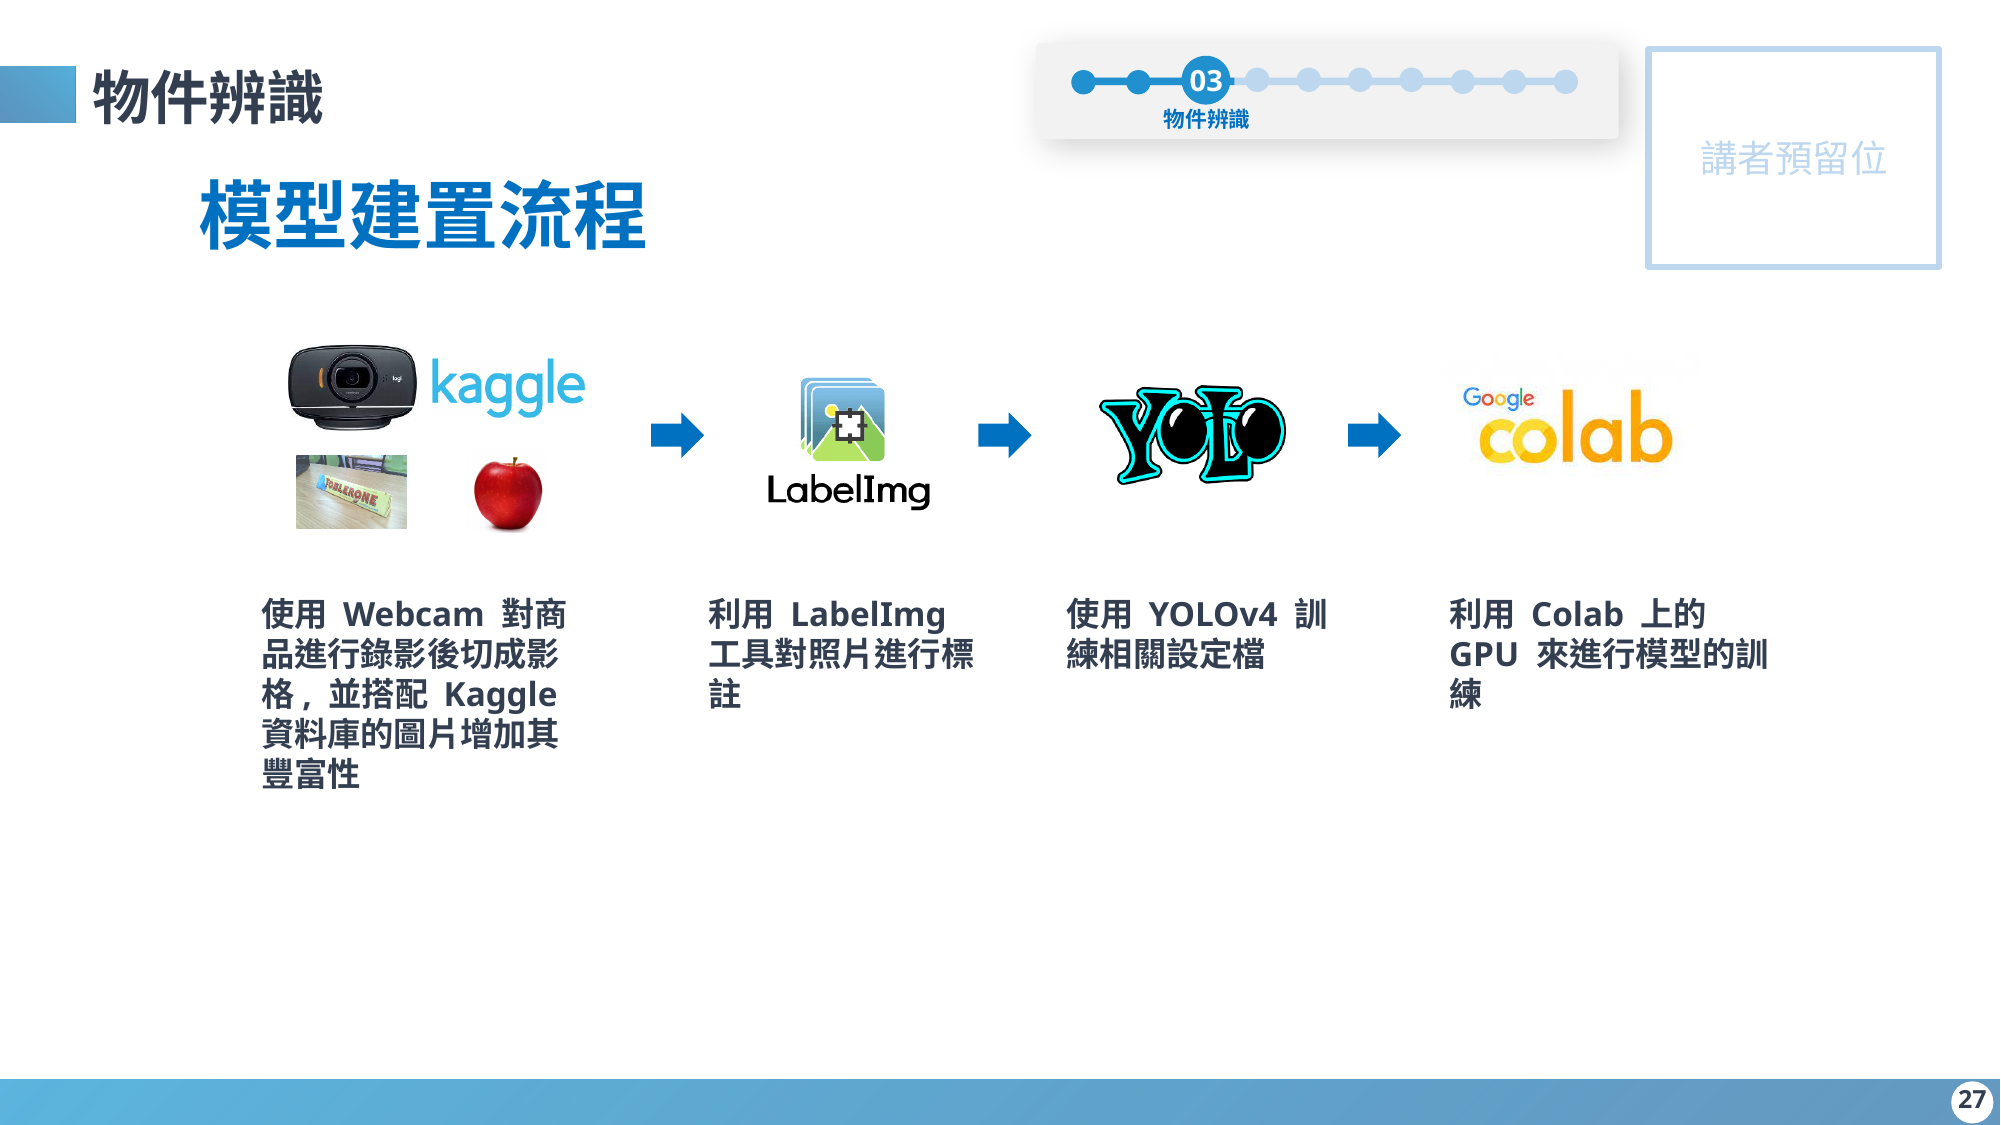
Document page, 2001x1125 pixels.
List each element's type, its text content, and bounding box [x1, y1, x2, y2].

picture [1439, 337, 1702, 514]
picture [765, 374, 932, 514]
text_box [978, 412, 1032, 459]
picture [1099, 385, 1286, 486]
text_box [1348, 412, 1402, 459]
picture [432, 358, 585, 418]
picture [467, 450, 550, 534]
picture [296, 455, 407, 529]
text_box 使用 YOLOv4 訓練相關設定檔 [1051, 578, 1358, 689]
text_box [1035, 42, 1619, 145]
text_box 利用 LabelImg 工具對照片進行標註 [693, 578, 1000, 729]
picture [278, 324, 425, 451]
text_box 物件辨識 [77, 53, 957, 139]
text_box 利用 Colab 上的 GPU 來進行模型的訓練 [1434, 578, 1807, 729]
text_box 模型建置流程 [183, 163, 1207, 263]
text_box 使用 Webcam 對商品進行錄影後切成影格, 並搭配 Kaggle 資料庫的圖片增加其豐富性 [246, 578, 603, 809]
slide_number ‹#› [1551, 1070, 2000, 1125]
text_box [651, 412, 705, 459]
